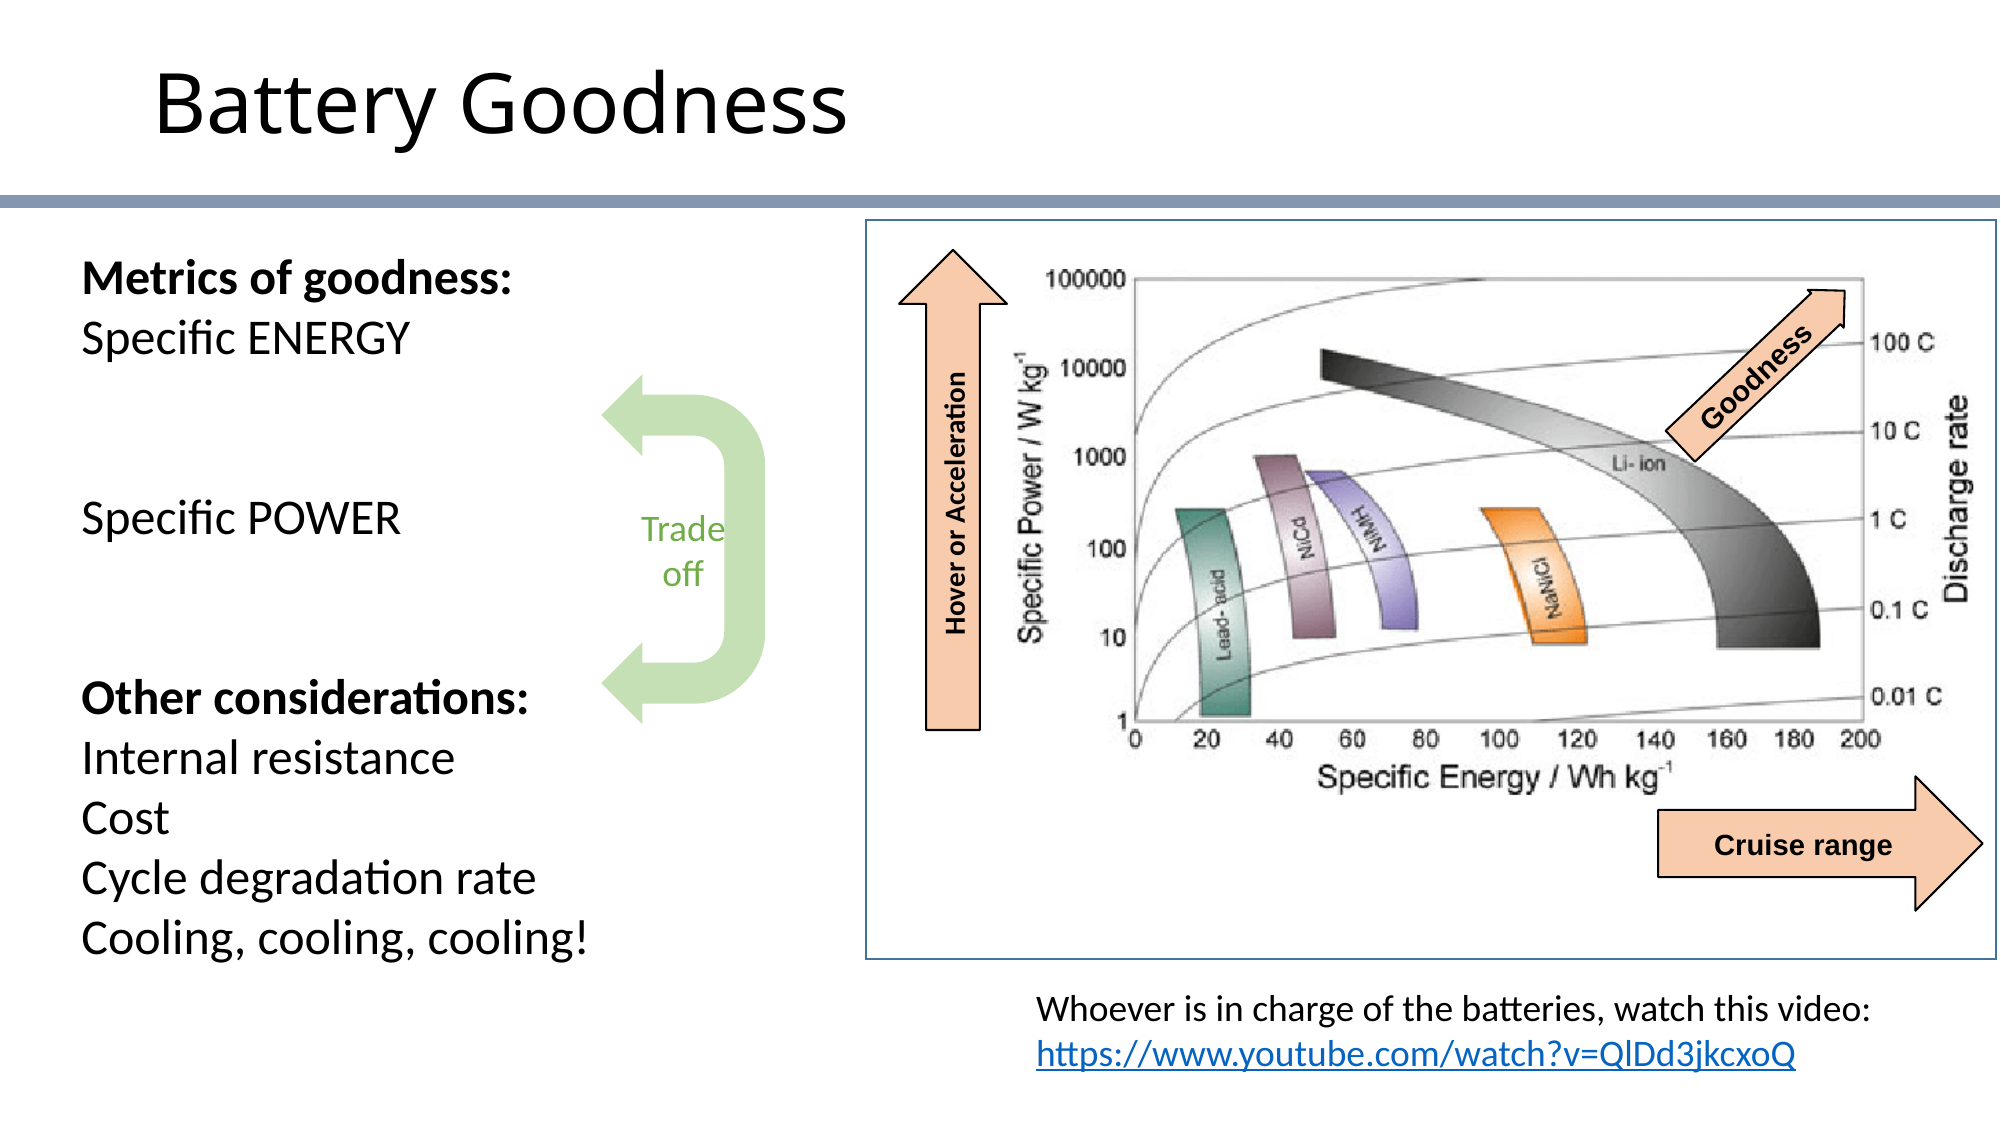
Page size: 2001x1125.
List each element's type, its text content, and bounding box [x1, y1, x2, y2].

text_box Whoever is in charge of the batteries, watch this video: https://www.youtube.com/watch?v=QlDd3jkcxoQ [1021, 976, 1913, 1082]
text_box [899, 249, 1983, 911]
text_box Trade off [599, 371, 767, 727]
text_box [865, 219, 1997, 960]
title Battery Goodness [137, 29, 1863, 185]
